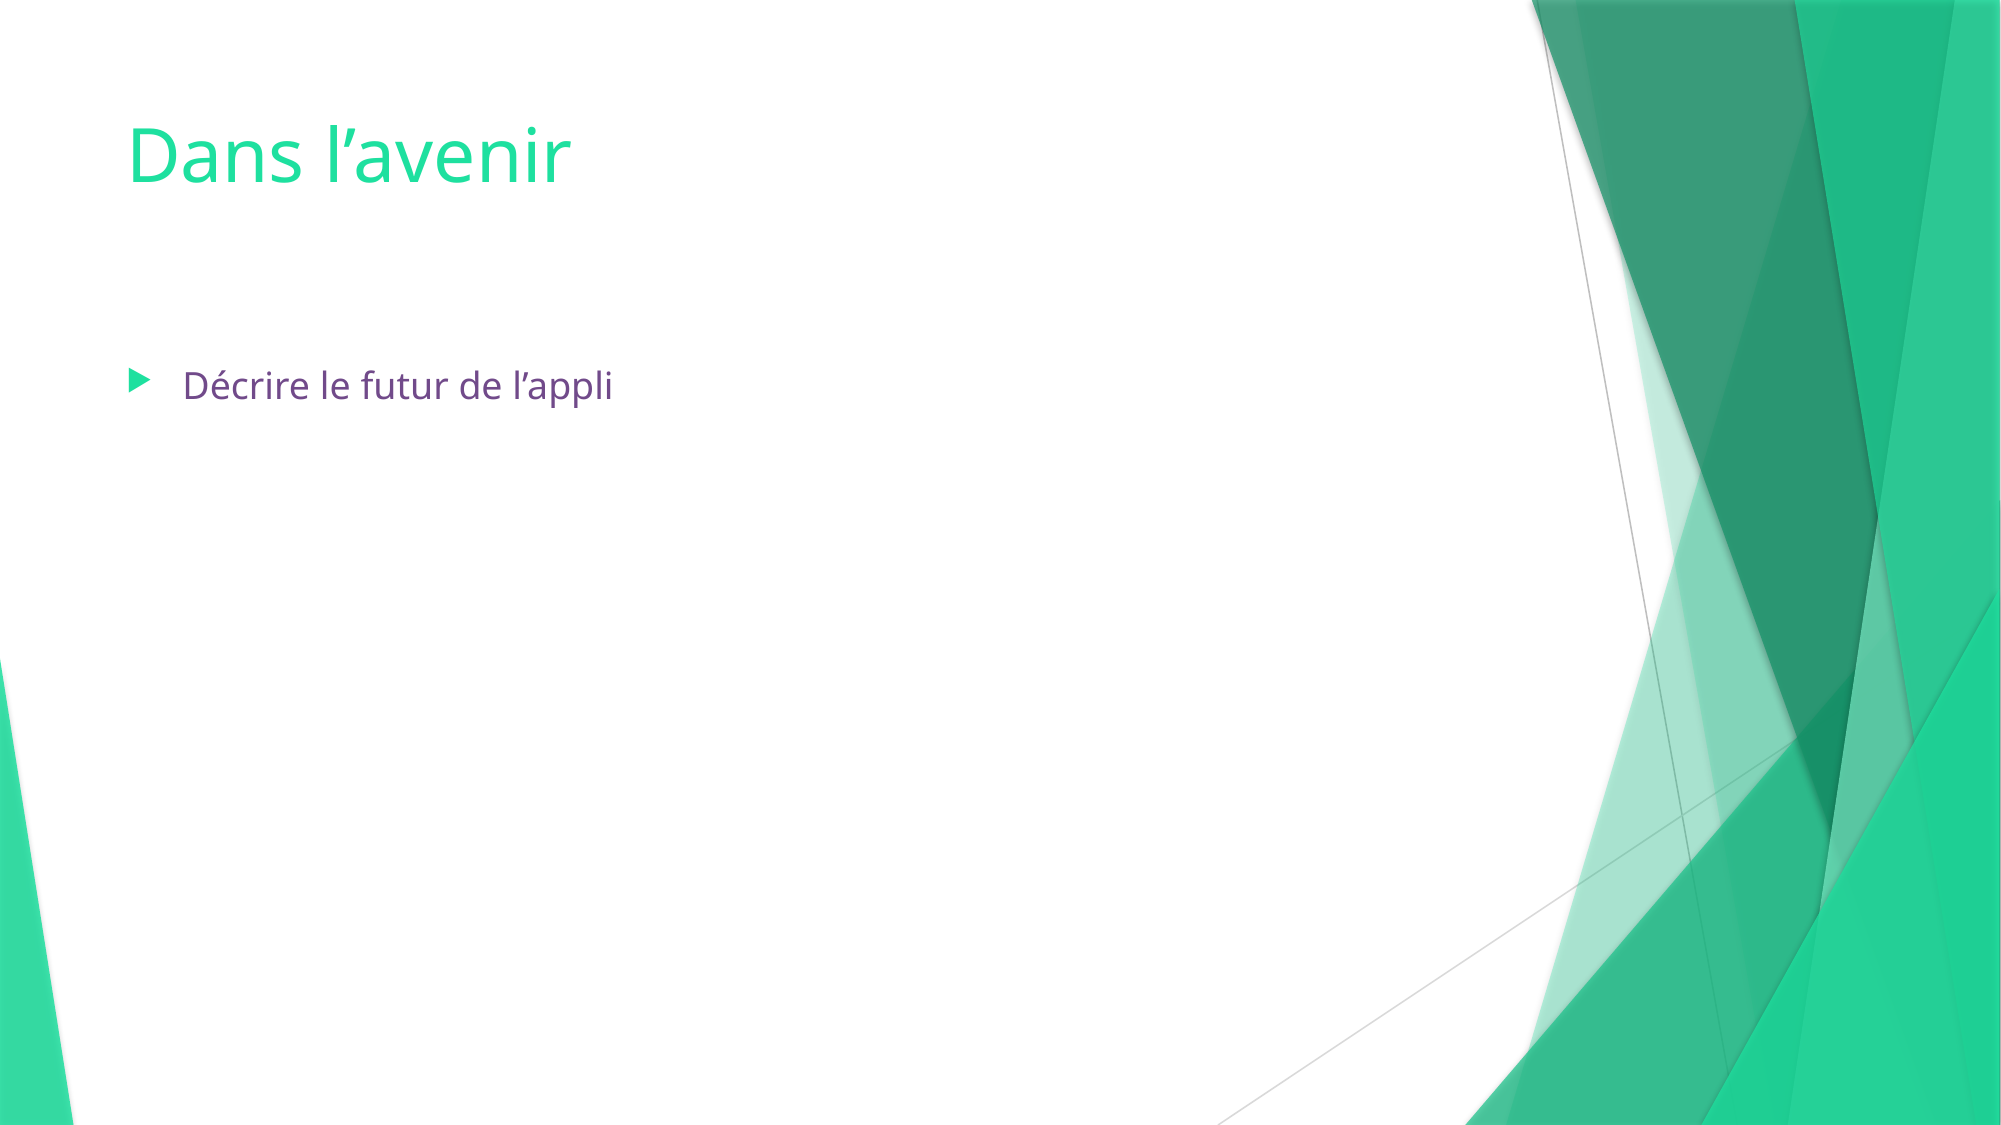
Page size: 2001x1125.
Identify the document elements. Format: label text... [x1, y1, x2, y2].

list Décrire le futur de l’appli [111, 354, 1522, 992]
title Dans l’avenir [111, 99, 1522, 317]
